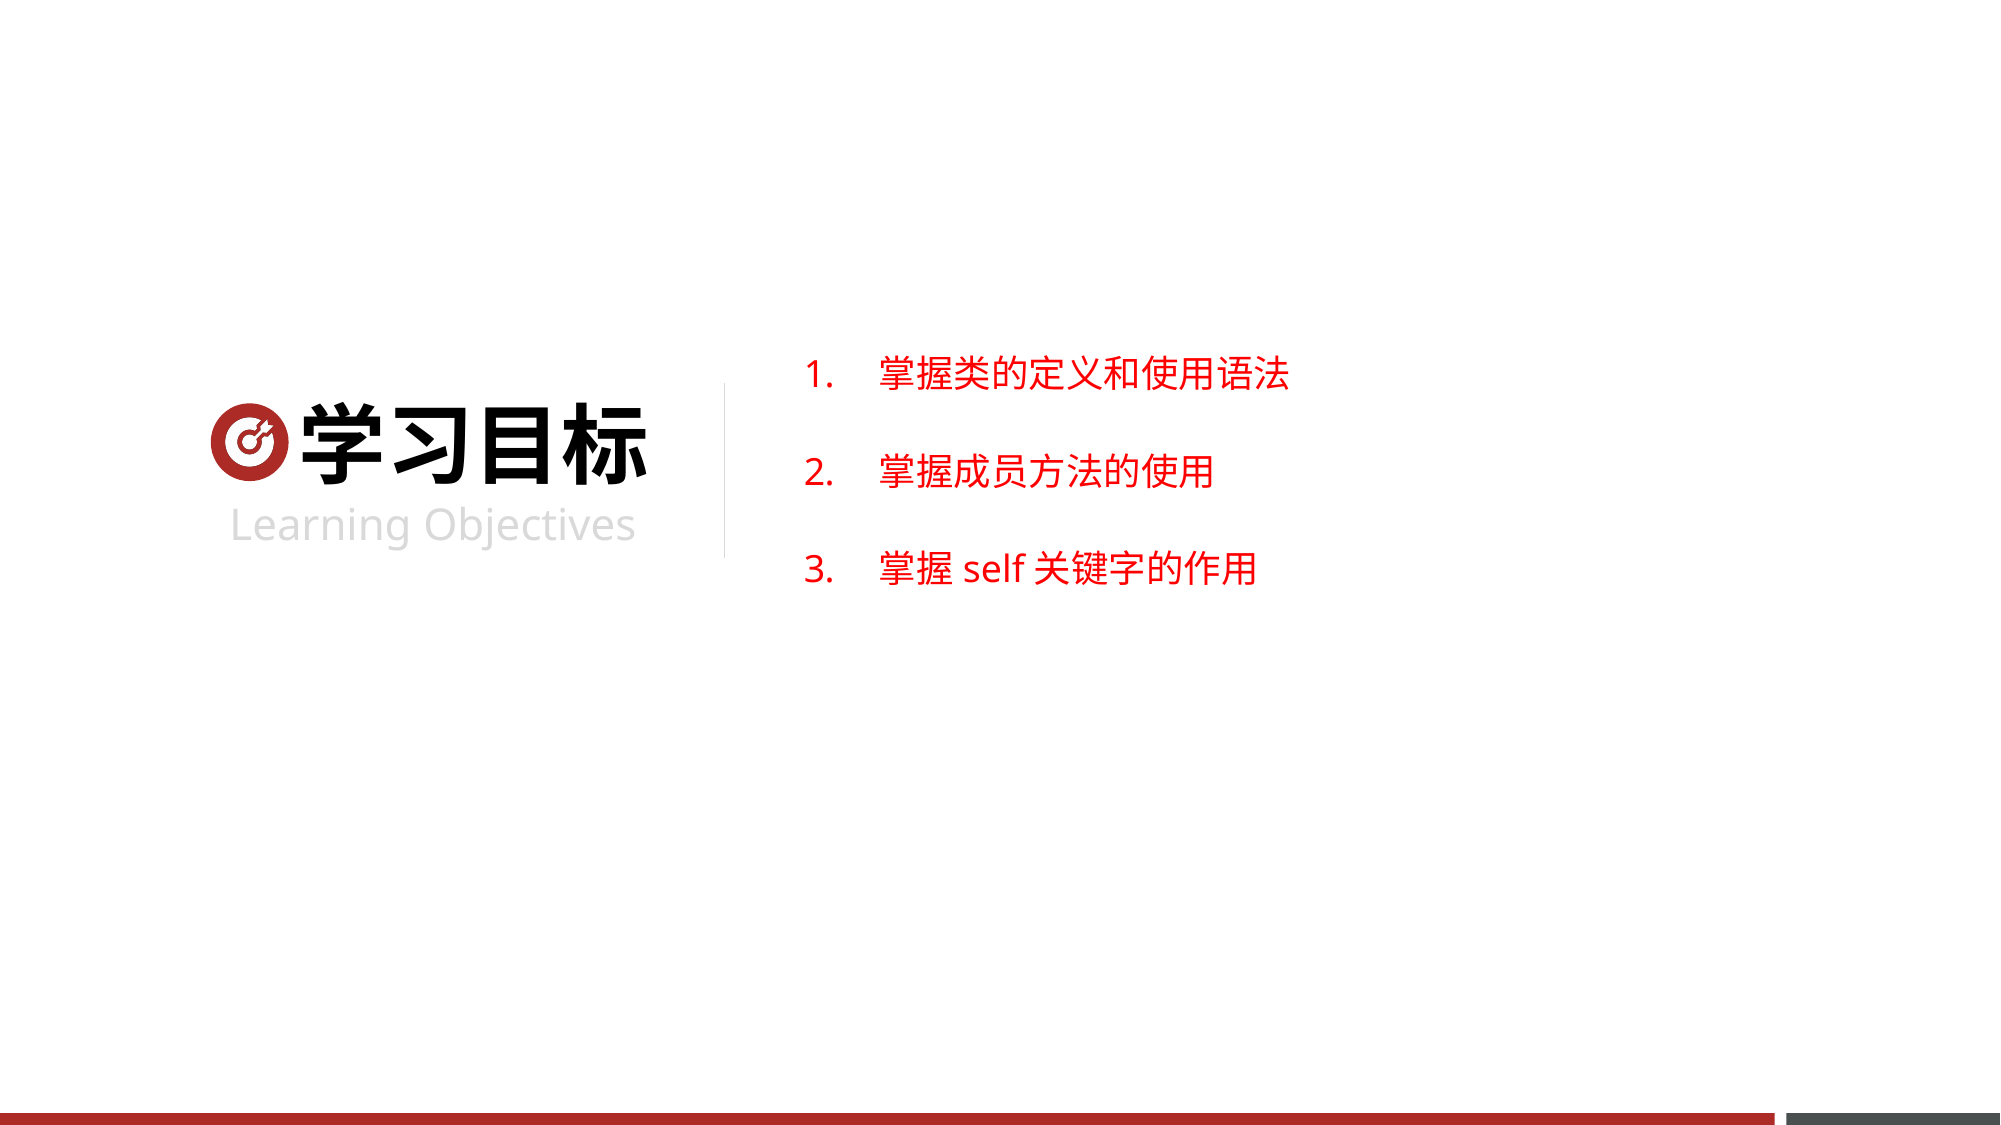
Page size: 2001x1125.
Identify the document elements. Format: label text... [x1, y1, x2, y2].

picture [216, 408, 283, 476]
list 掌握类的定义和使用语法 掌握成员方法的使用 掌握self关键字的作用 [789, 235, 1823, 661]
